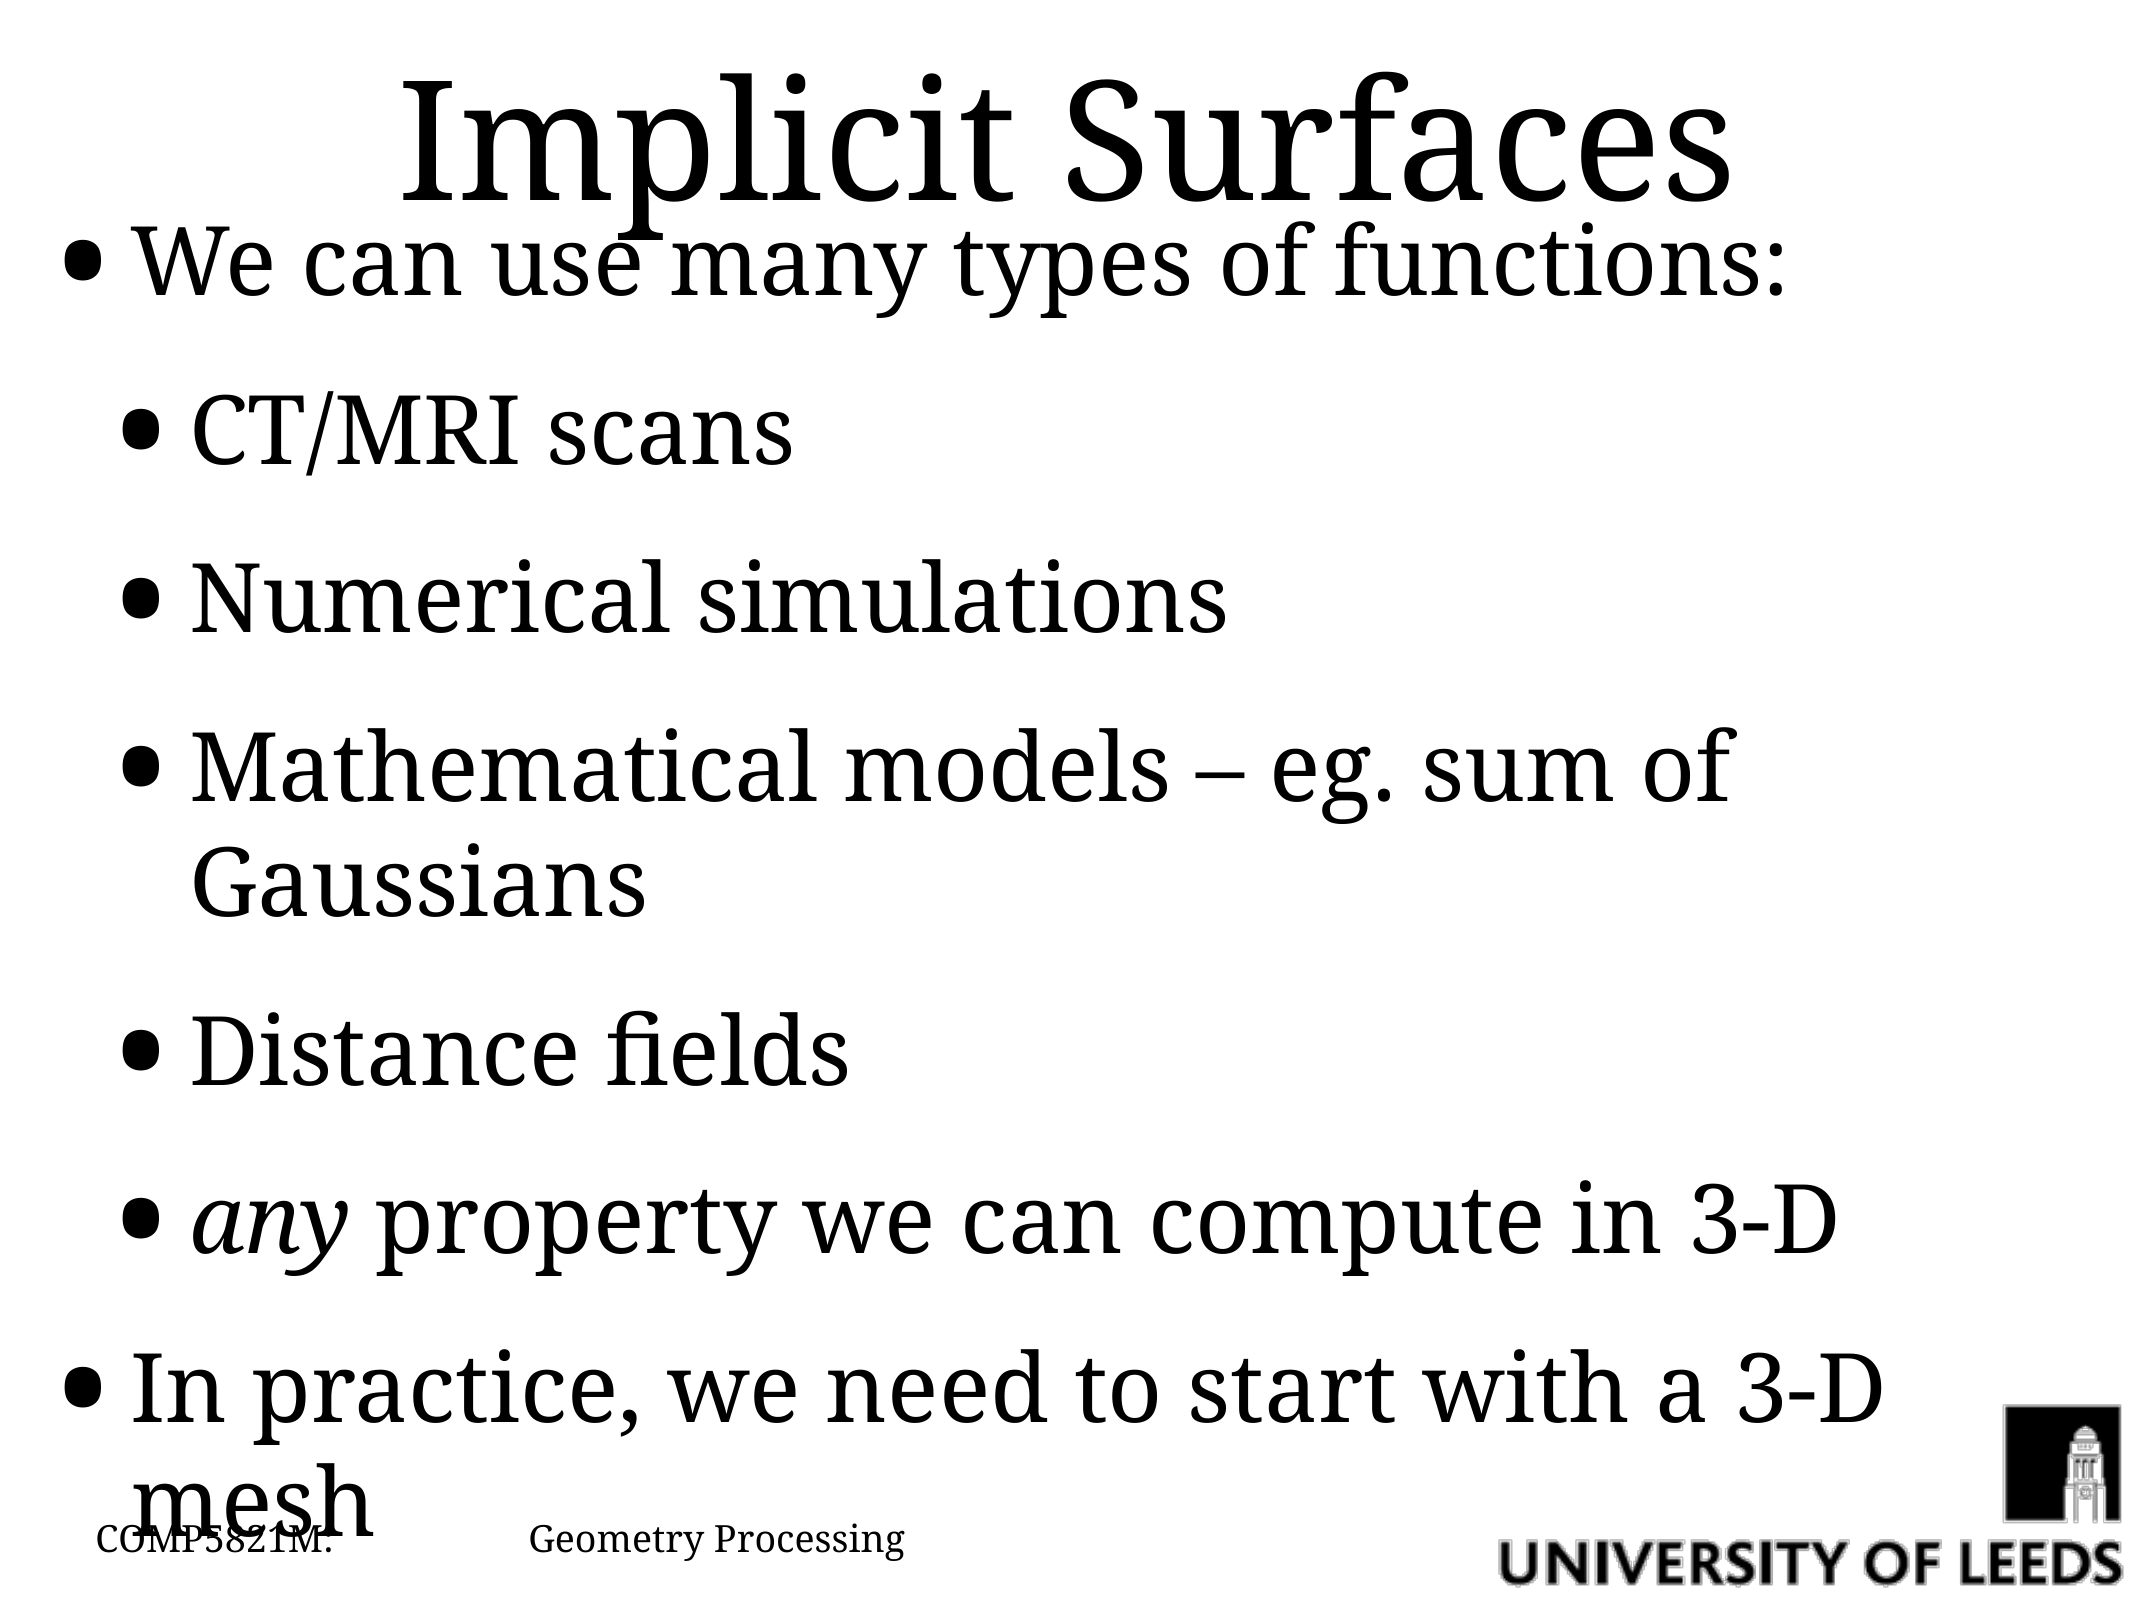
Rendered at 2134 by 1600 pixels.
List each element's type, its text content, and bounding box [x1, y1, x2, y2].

picture [1491, 1501, 2132, 1600]
list We can use many types of functions: CT/MRI scans Numerical simulations Mathematical models – eg. sum of Gaussians Distance fields any property we can compute in 3-D In practice, we need to start with a 3-D mesh [1, 255, 2134, 1501]
title Implicit Surfaces [1, 7, 2134, 255]
